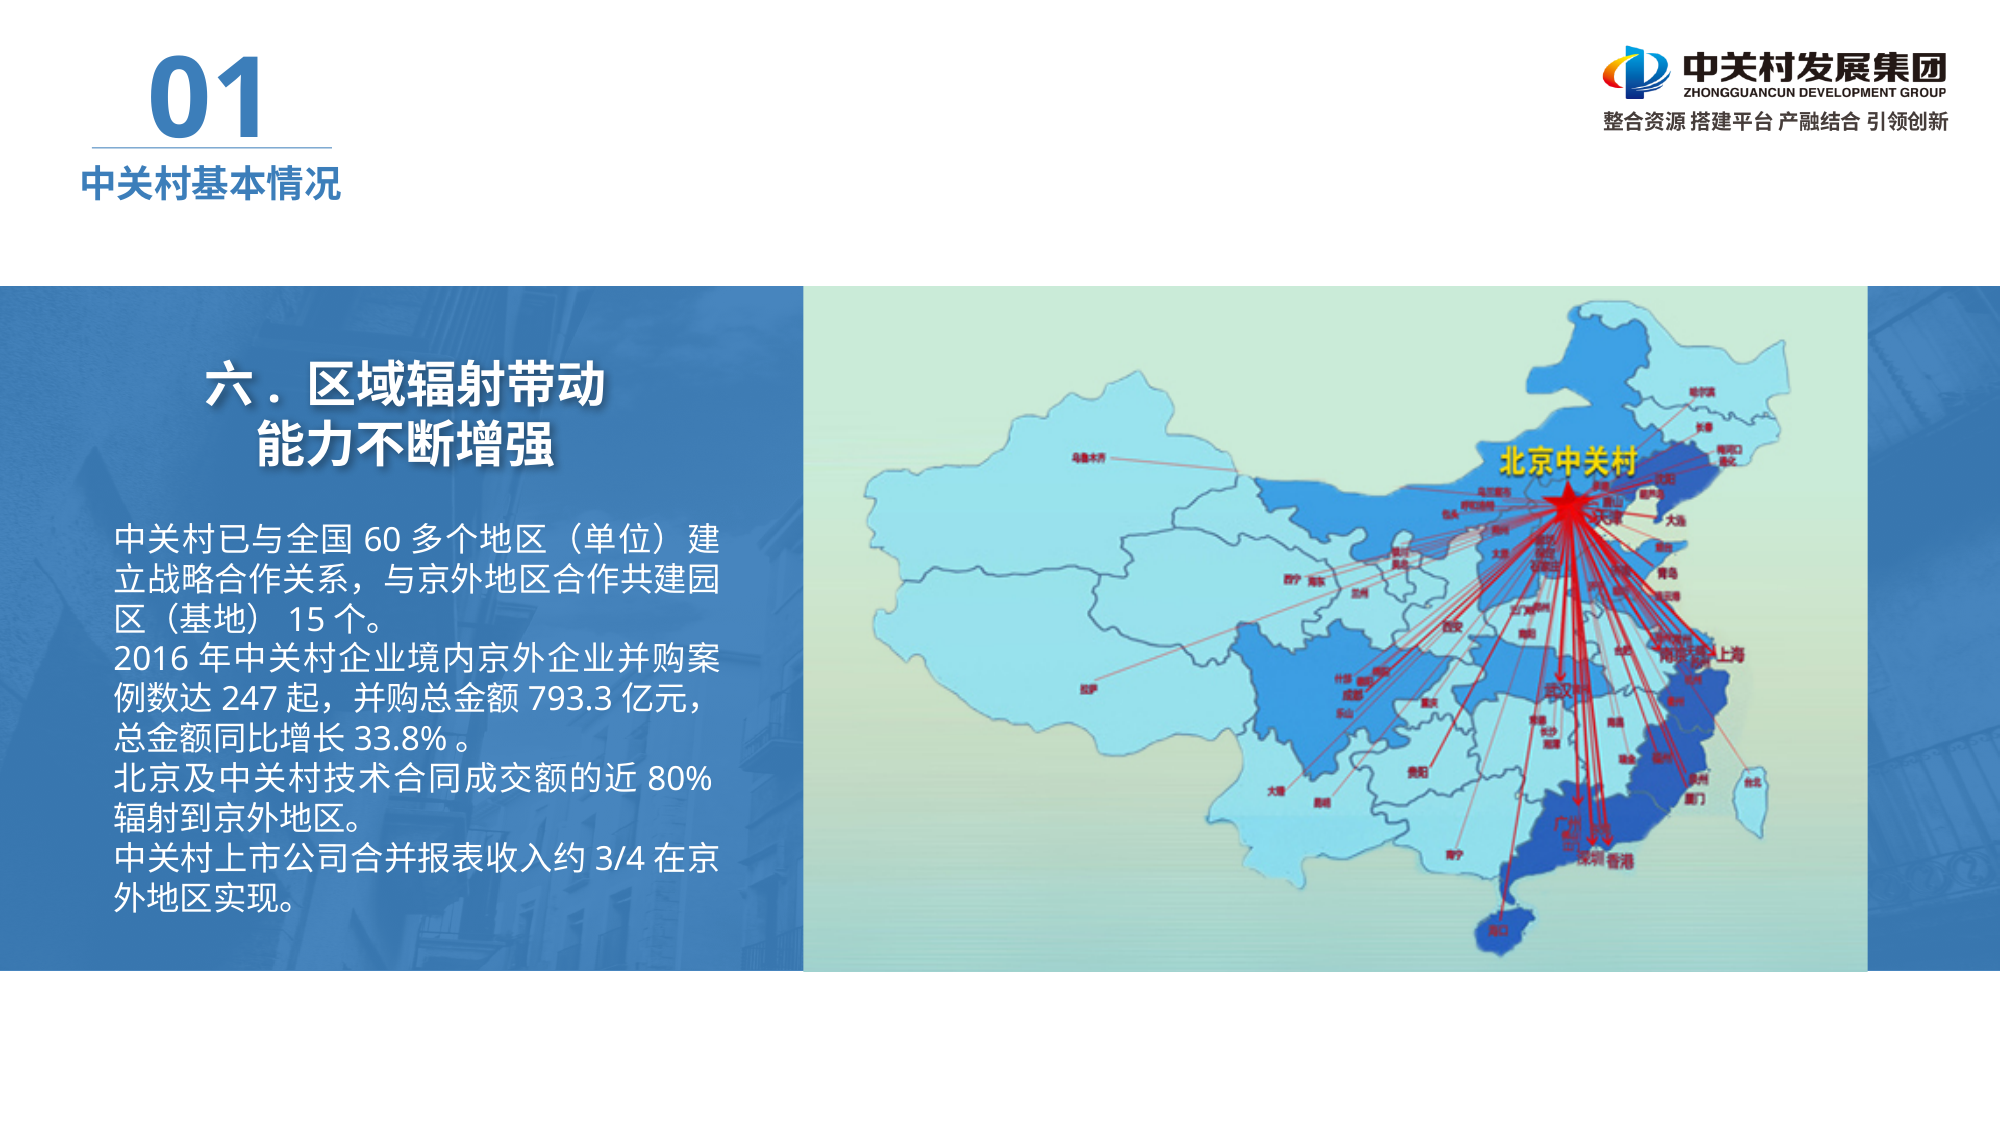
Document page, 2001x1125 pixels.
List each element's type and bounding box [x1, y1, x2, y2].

text_box [1475, 40, 2000, 143]
picture [0, 285, 2000, 972]
text_box [18, 17, 403, 216]
